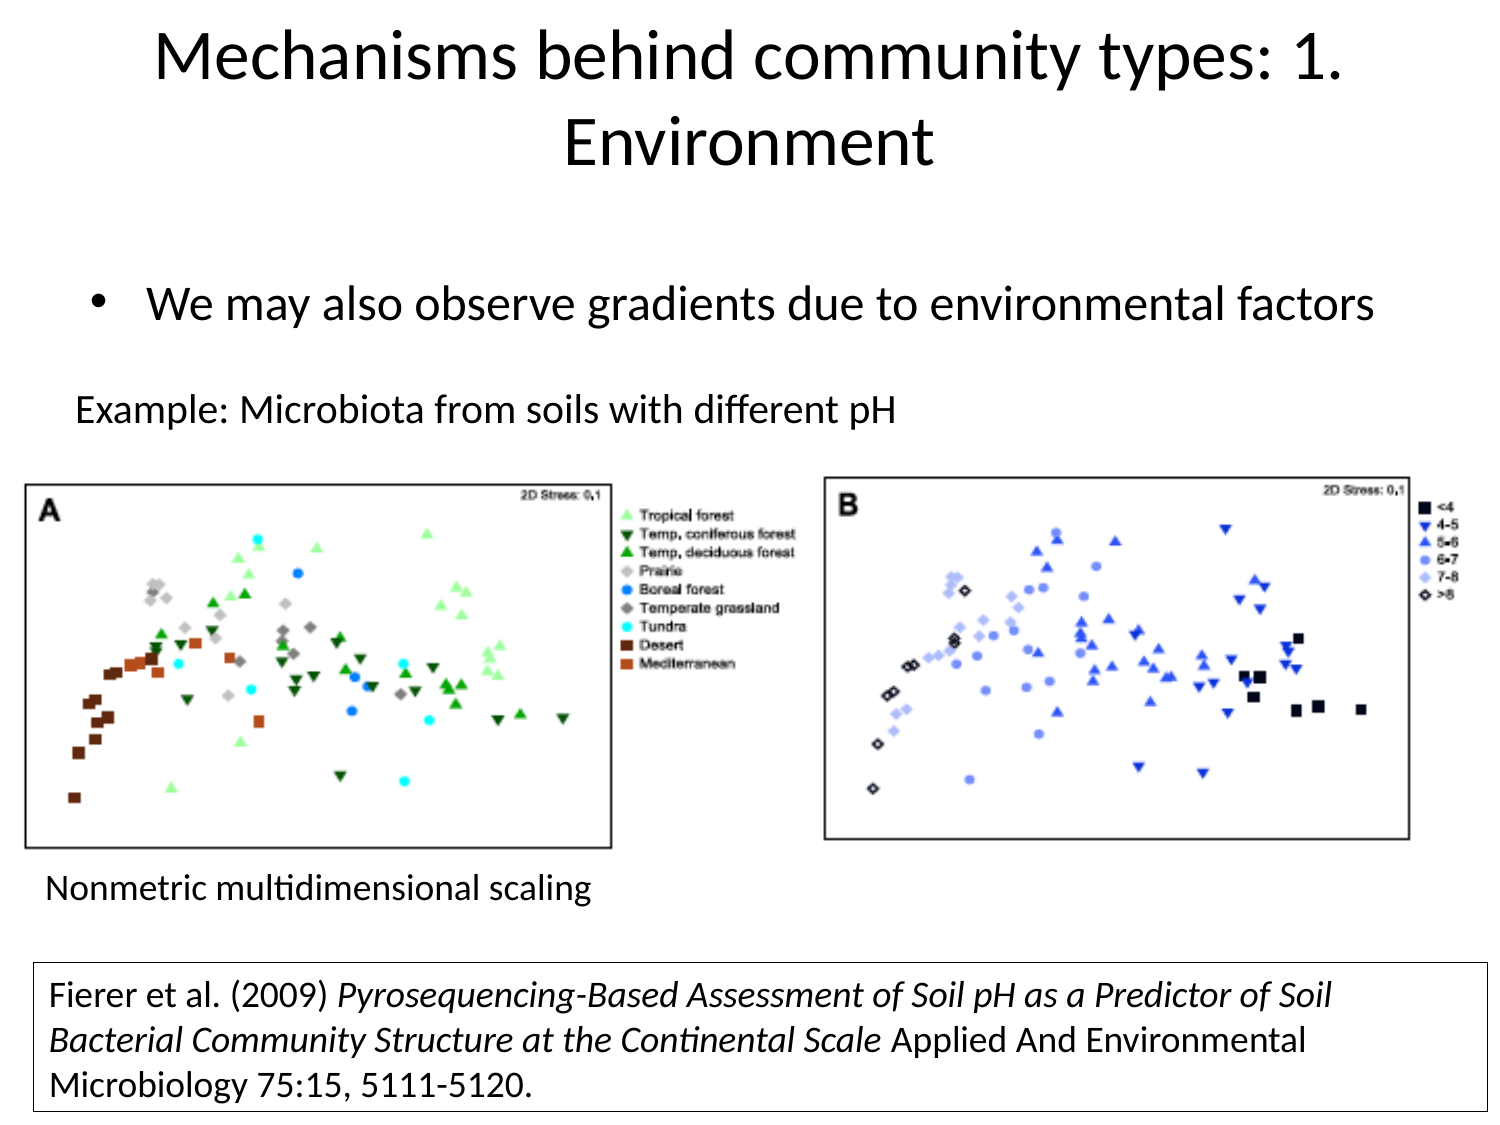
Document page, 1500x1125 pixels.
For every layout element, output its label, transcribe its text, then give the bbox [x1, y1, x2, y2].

text_box Fierer et al. (2009) Pyrosequencing-Based Assessment of Soil pH as a Predictor of Soil Bacterial Community Structure at the Continental Scale Applied And Environmental Microbiology 75:15, 5111-5120. [33, 962, 1488, 1112]
text_box Mechanisms behind community types: 1. Environment [75, 0, 1425, 188]
text_box Example: Microbiota from soils with different pH [60, 374, 913, 440]
text_box Nonmetric multidimensional scaling [30, 869, 608, 915]
picture [0, 473, 1467, 862]
text_box We may also observe gradients due to environmental factors [75, 262, 1425, 448]
